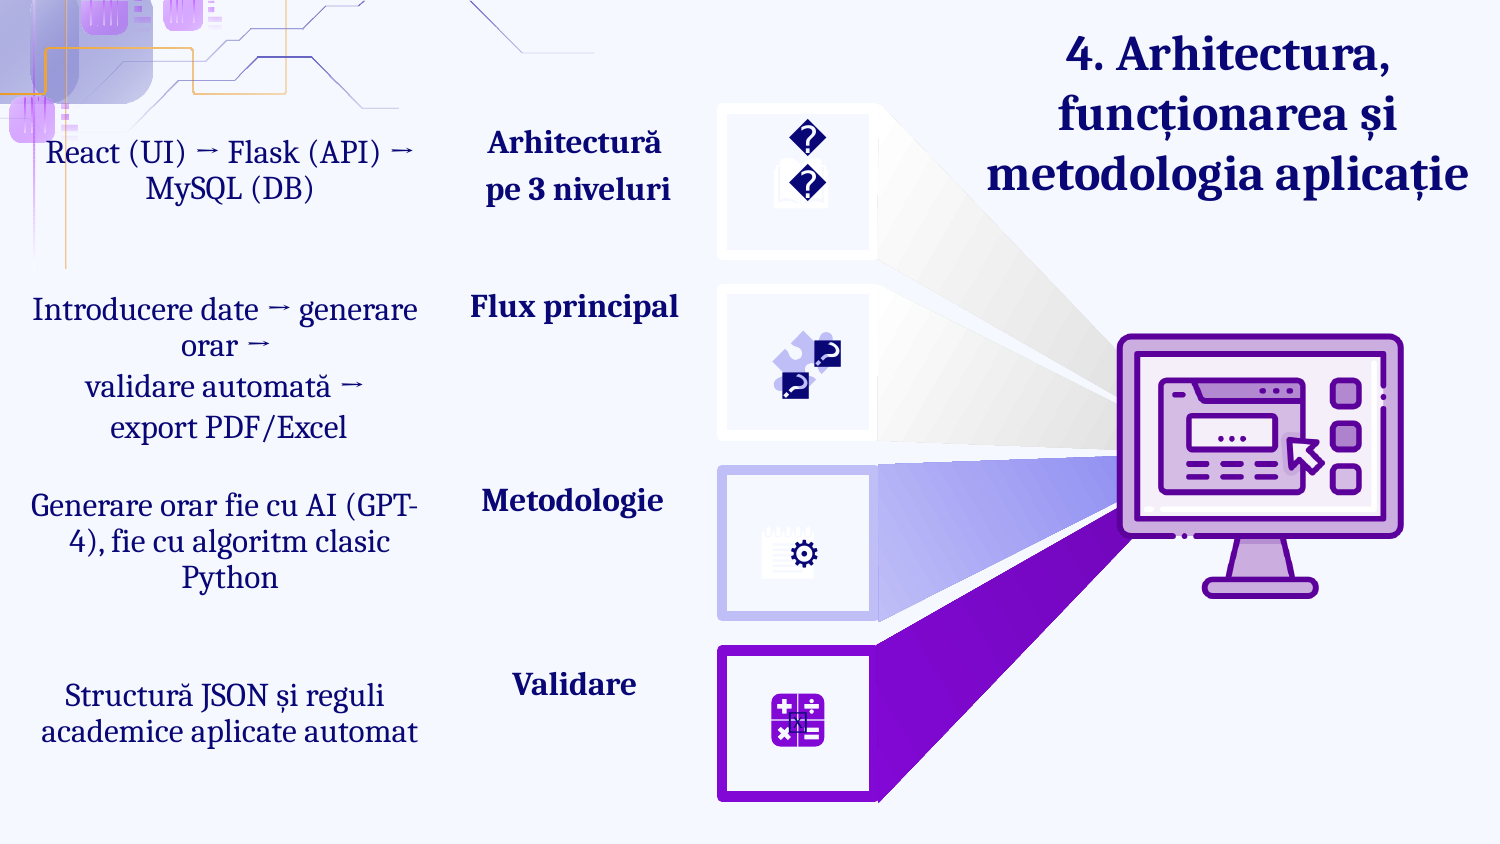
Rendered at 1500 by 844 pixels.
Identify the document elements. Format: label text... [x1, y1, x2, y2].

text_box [12, 474, 706, 605]
picture [1111, 317, 1409, 616]
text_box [721, 103, 1216, 803]
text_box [12, 659, 700, 795]
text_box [12, 281, 700, 458]
text_box 4. Arhitectura, funcționarea și metodologia aplicație [950, 13, 1500, 209]
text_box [12, 116, 700, 220]
